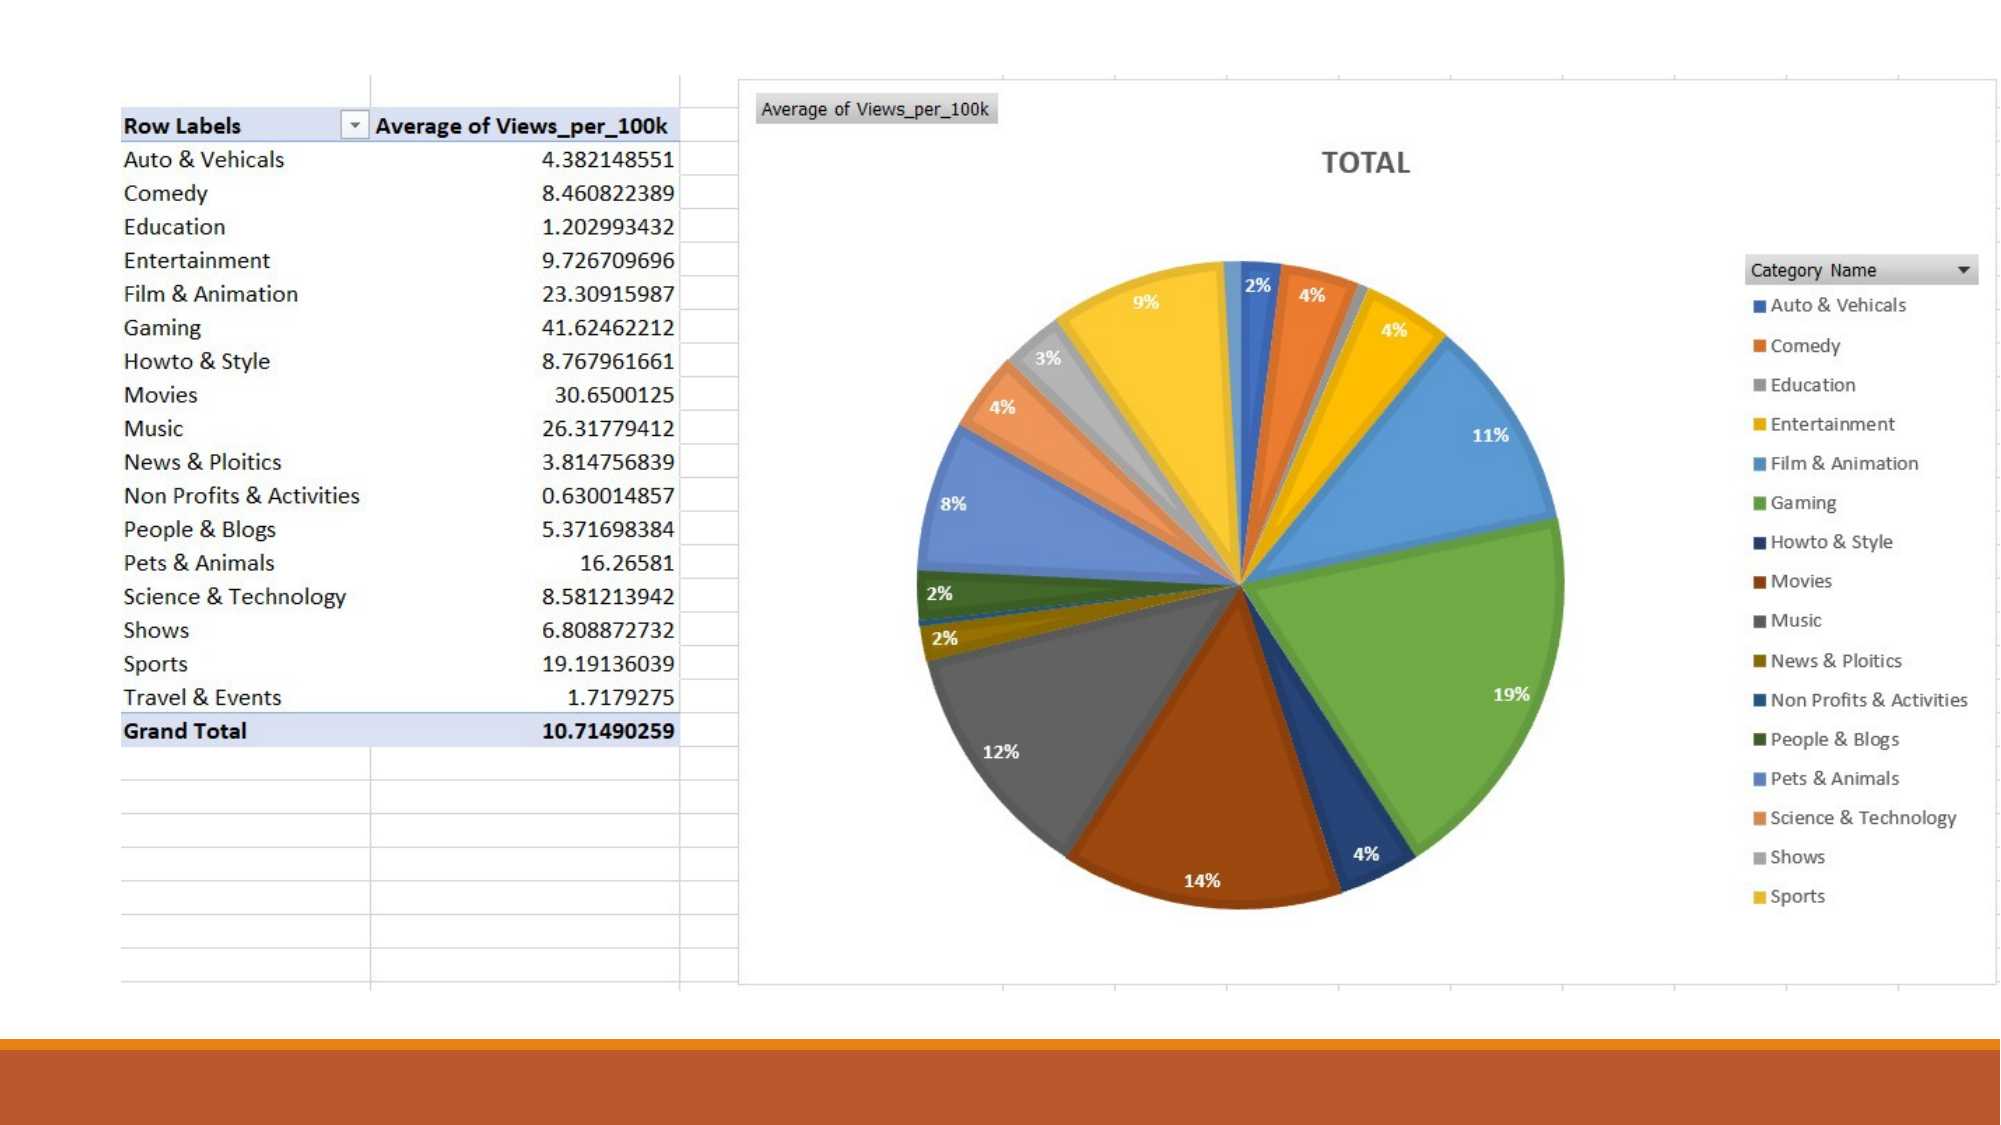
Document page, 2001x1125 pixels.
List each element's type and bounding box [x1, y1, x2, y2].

picture [120, 74, 2000, 991]
